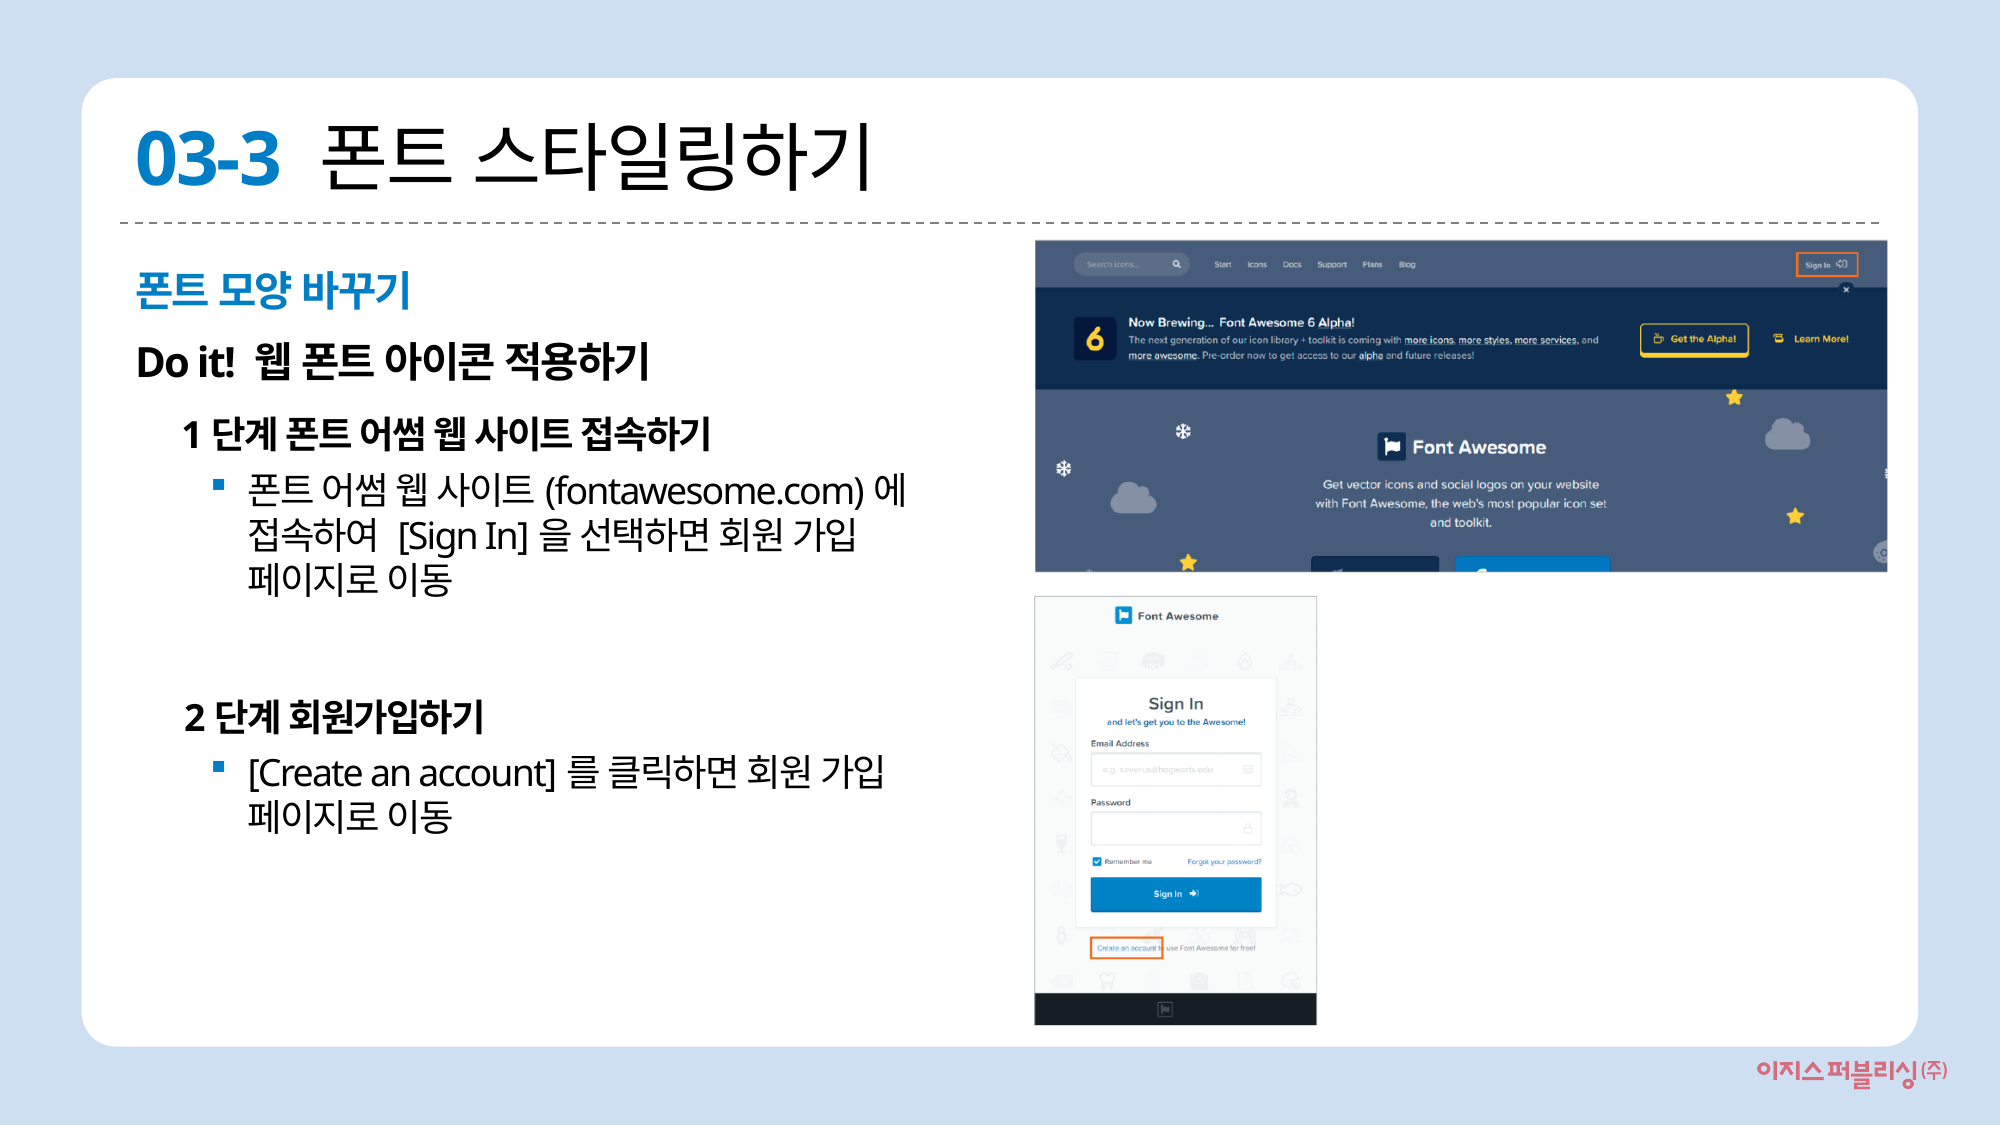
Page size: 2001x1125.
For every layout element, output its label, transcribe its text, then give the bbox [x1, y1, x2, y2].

title 03-3 폰트 스타일링하기 [120, 109, 1880, 209]
picture [1031, 238, 1892, 576]
picture [1031, 595, 1320, 1031]
list 폰트 모양 바꾸기 Do it! 웹 폰트 아이콘 적용하기 1단계 폰트 어썸 웹 사이트 접속하기 폰트 어썸 웹 사이트(fontawesome.com)에 접속하여 [Sign In]을 선택하면 회원 가입 페이지로 이동 2단계 회원가입하기 [Create an account]를 클릭하면 회원 가입 페이지로 이동 [120, 257, 922, 1009]
